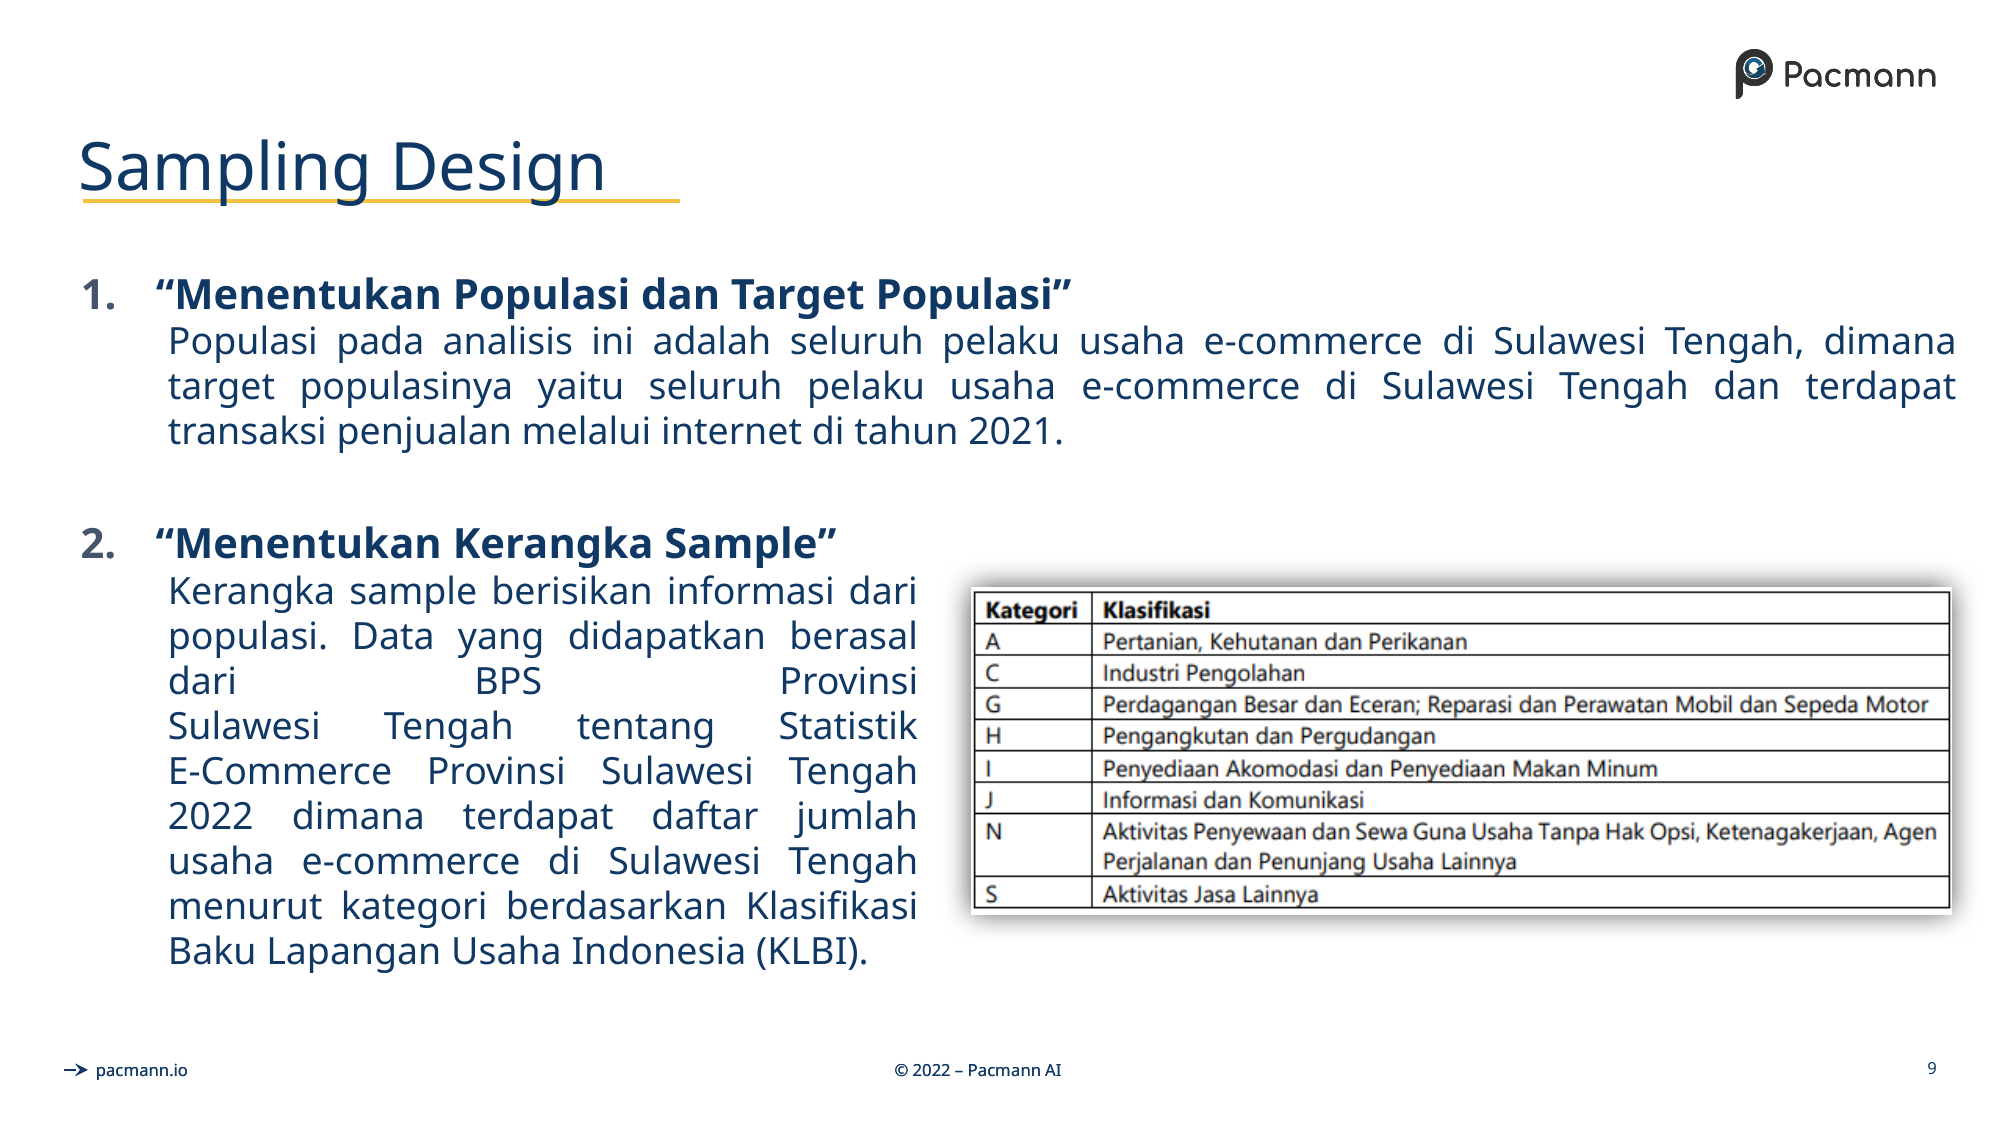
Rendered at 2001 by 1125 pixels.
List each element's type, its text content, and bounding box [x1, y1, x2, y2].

picture [1707, 36, 1966, 112]
text_box “Menentukan Kerangka Sample” Kerangka sample berisikan informasi dari populasi. Data yang didapatkan berasal dari BPS Provinsi Sulawesi Tengah tentang Statistik E-Commerce Provinsi Sulawesi Tengah 2022 dimana terdapat daftar jumlah usaha e-commerce di Sulawesi Tengah menurut kategori berdasarkan Klasifikasi Baku Lapangan Usaha Indonesia (KLBI). [65, 509, 934, 1015]
text_box “Menentukan Populasi dan Target Populasi” Populasi pada analisis ini adalah seluruh pelaku usaha e-commerce di Sulawesi Tengah, dimana target populasinya yaitu seluruh pelaku usaha e-commerce di Sulawesi Tengah dan terdapat transaksi penjualan melalui internet di tahun 2021. [65, 259, 1972, 460]
title Sampling Design [63, 59, 1935, 278]
picture [971, 587, 1952, 915]
